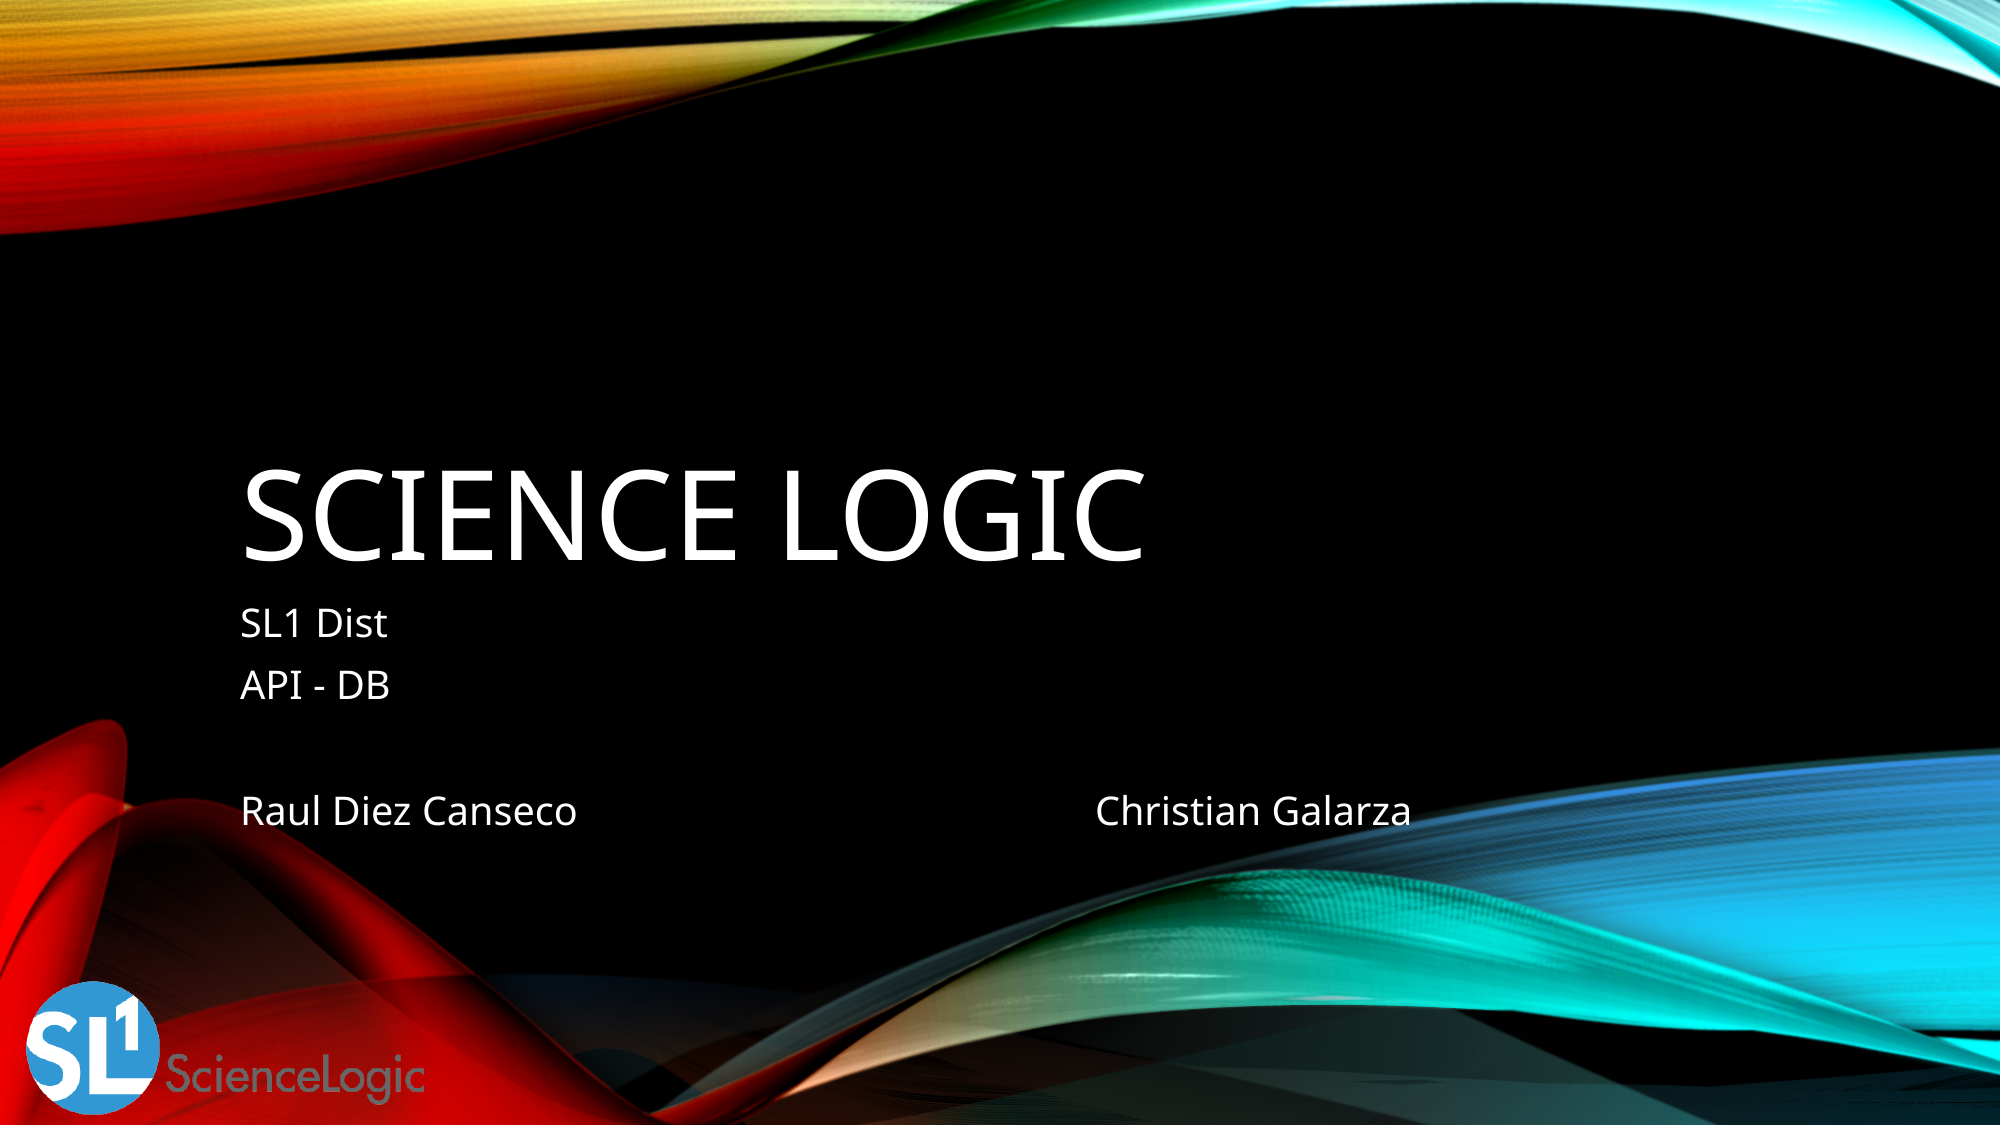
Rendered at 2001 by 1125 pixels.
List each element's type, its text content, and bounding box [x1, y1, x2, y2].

picture [0, 717, 2000, 1125]
picture [0, 0, 2000, 237]
subtitle SL1 Dist API - DB Raul Diez Canseco Christian Galarza [225, 595, 1775, 843]
title Science Logic [225, 295, 1775, 595]
